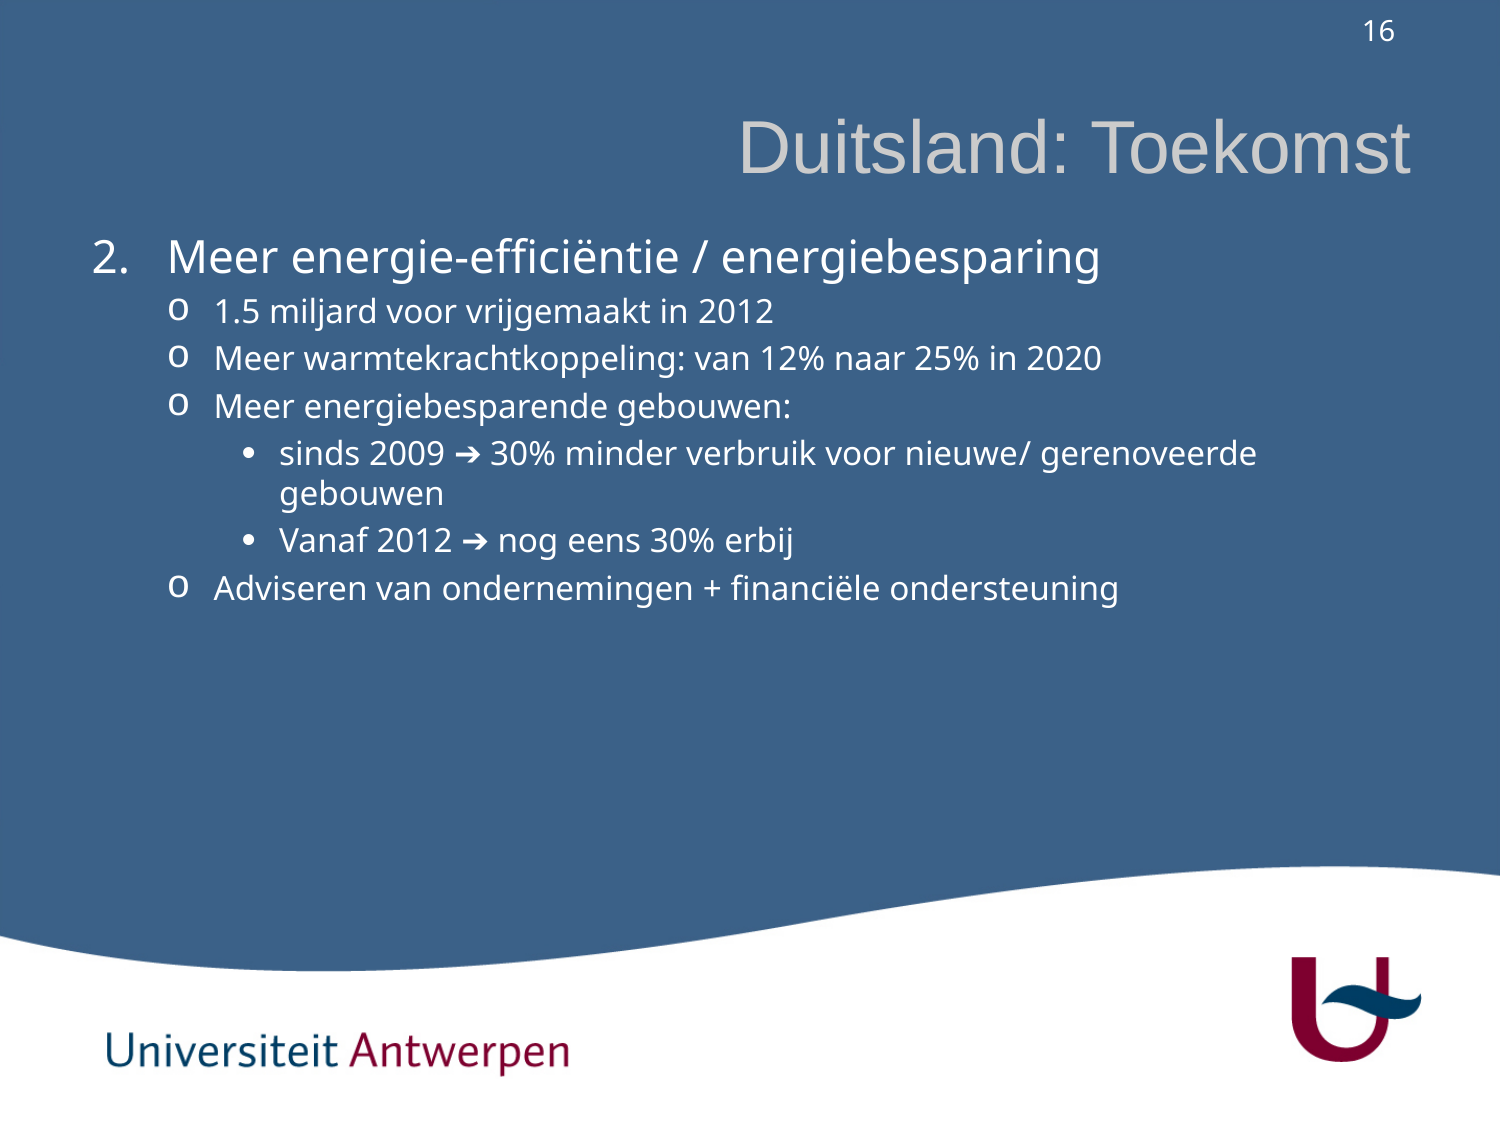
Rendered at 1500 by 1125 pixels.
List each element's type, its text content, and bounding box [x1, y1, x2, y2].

list 2. Meer energie-efficiëntie / energiebesparing 1.5 miljard voor vrijgemaakt in 2012 Meer warmtekrachtkoppeling: van 12% naar 25% in 2020 Meer energiebesparende gebouwen: sinds 2009 ➔ 30% minder verbruik voor nieuwe/ gerenoveerde gebouwen Vanaf 2012 ➔ nog eens 30% erbij Adviseren van ondernemingen + financiële ondersteuning [76, 219, 1427, 873]
picture [0, 0, 1500, 1062]
title Duitsland: Toekomst [76, 0, 1427, 196]
picture [103, 1024, 572, 1079]
